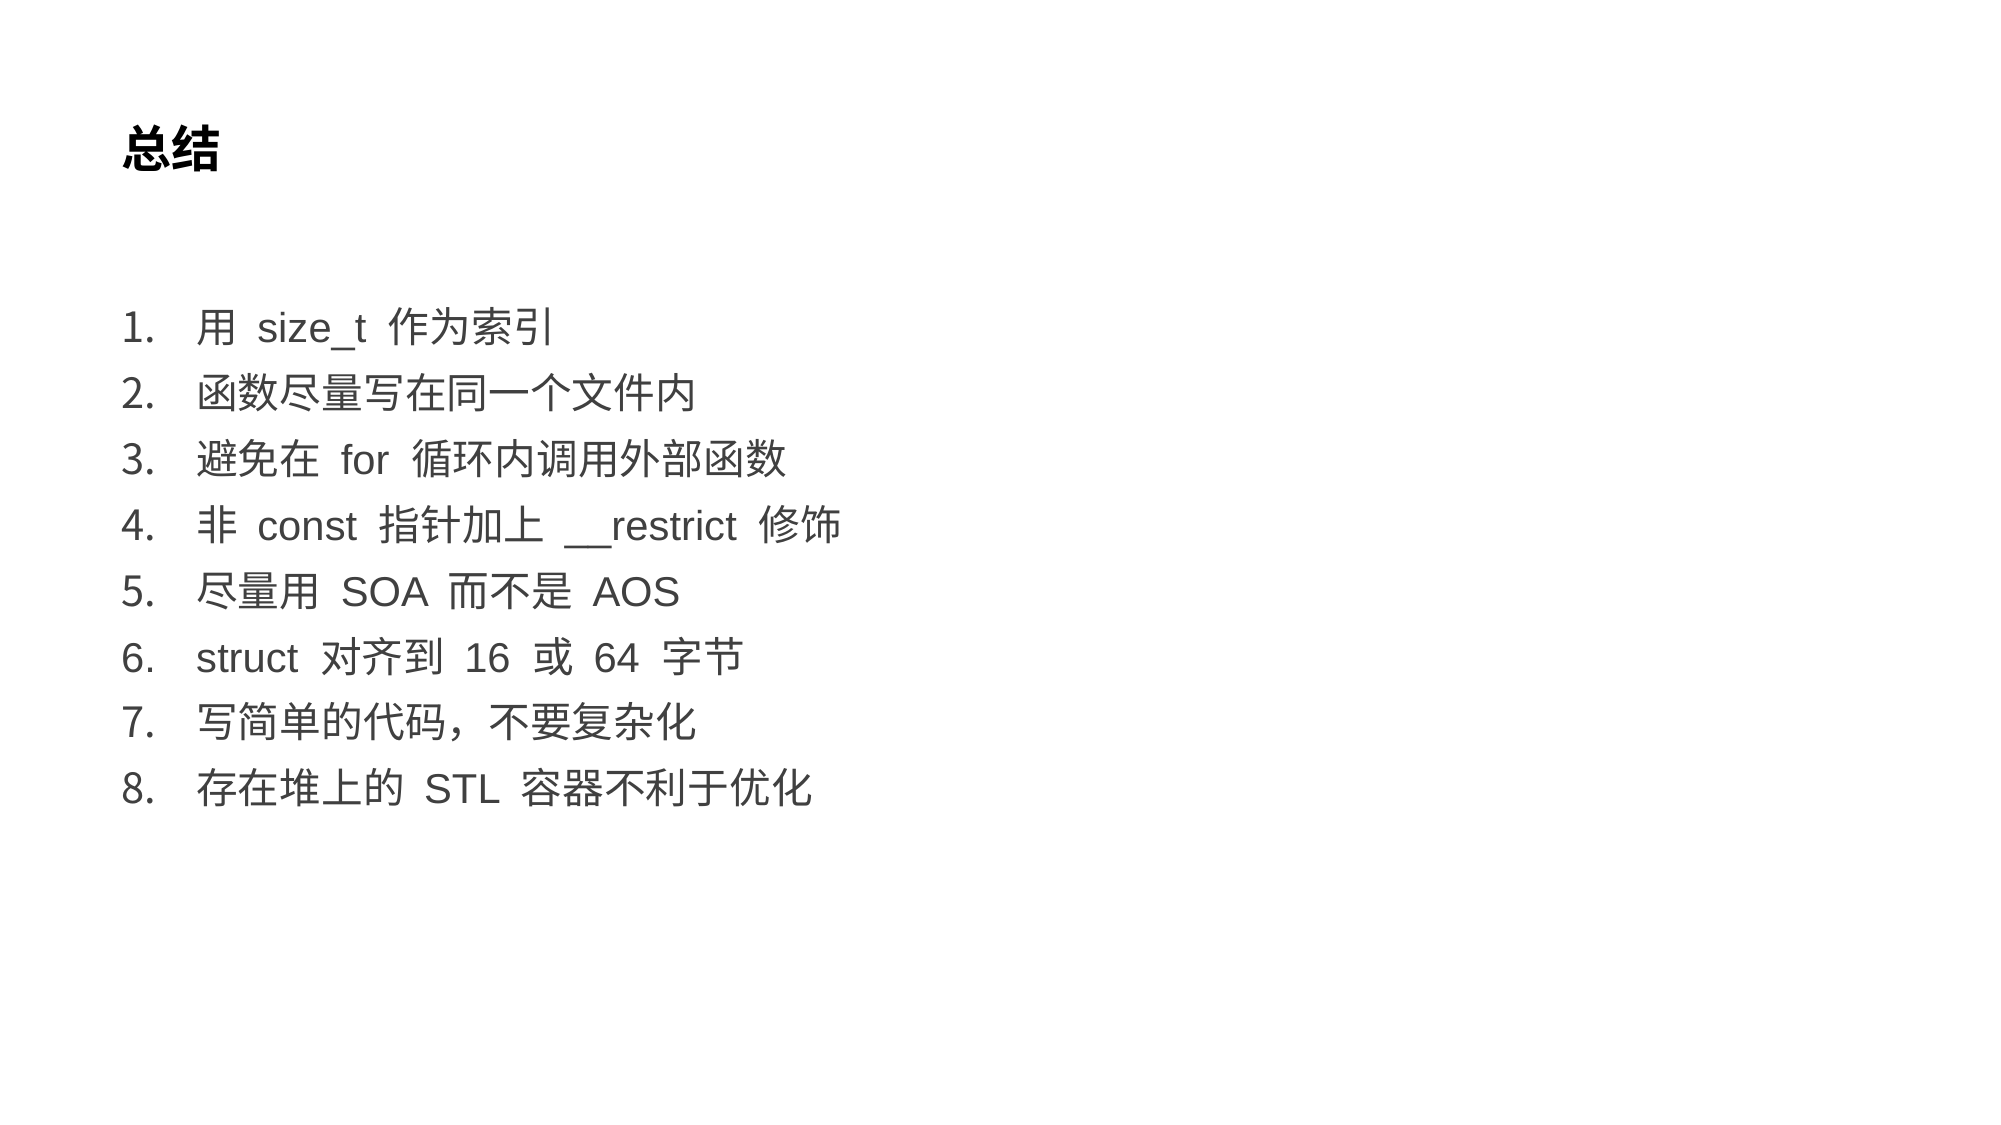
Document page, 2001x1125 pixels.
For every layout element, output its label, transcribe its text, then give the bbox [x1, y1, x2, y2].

list 用 size_t 作为索引 函数尽量写在同一个文件内 避免在 for 循环内调用外部函数 非 const 指针加上 __restrict 修饰 尽量用 SOA 而不是 AOS struct 对齐到 16 或 64 字节 写简单的代码，不要复杂化 存在堆上的 STL 容器不利于优化 [106, 299, 1832, 1014]
title 总结 [106, 42, 1832, 260]
